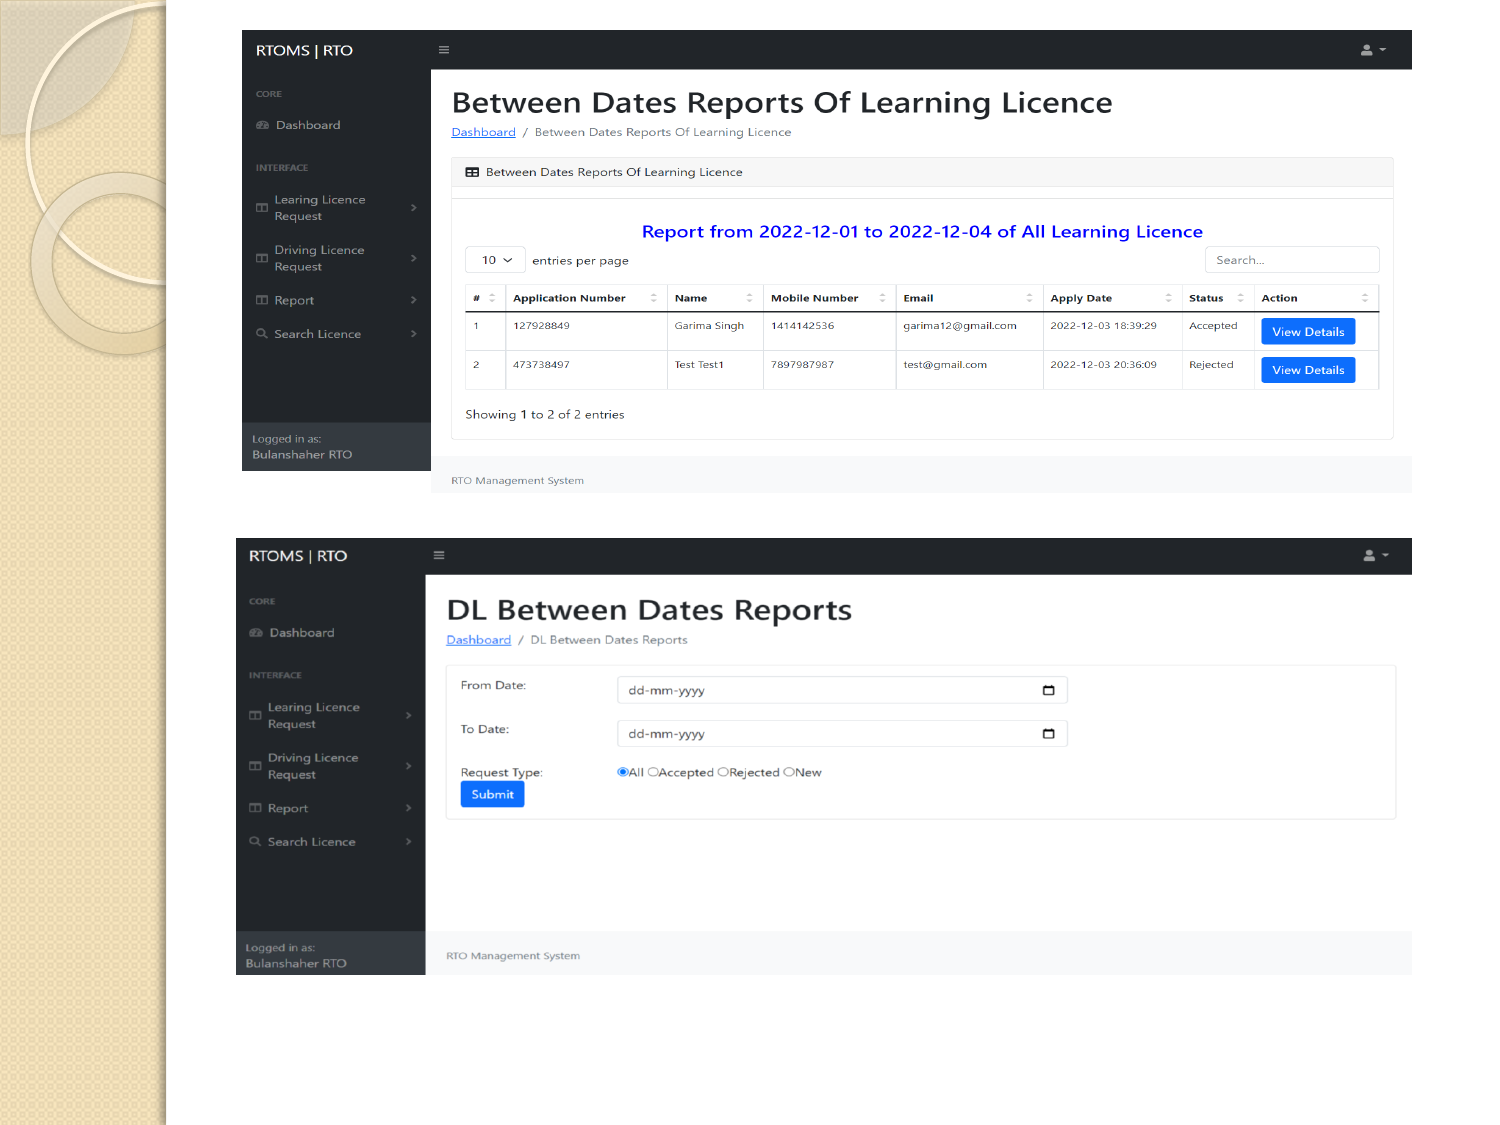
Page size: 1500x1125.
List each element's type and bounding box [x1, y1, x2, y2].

picture [241, 30, 1412, 493]
picture [236, 538, 1412, 976]
